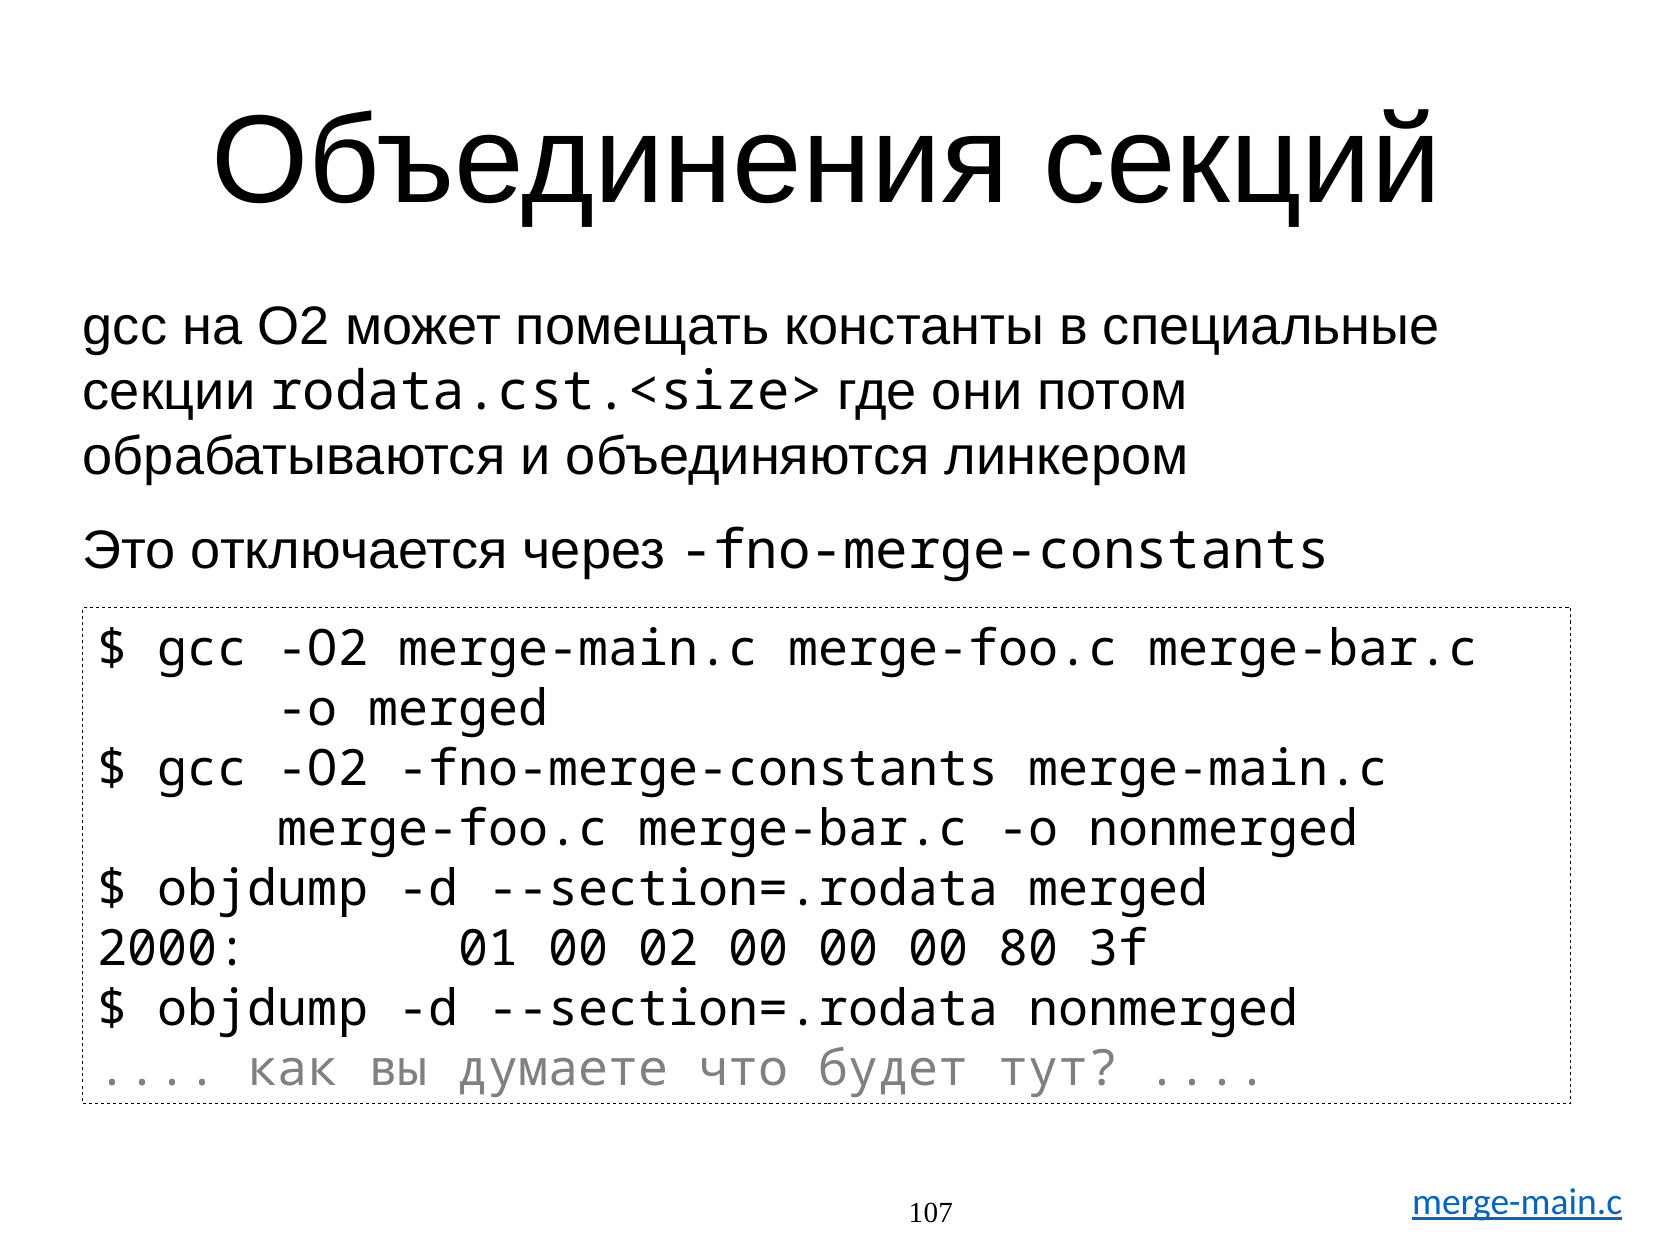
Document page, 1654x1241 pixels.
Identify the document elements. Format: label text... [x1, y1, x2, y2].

text_box $ gcc -O2 merge-main.c merge-foo.c merge-bar.c -o merged $ gcc -O2 -fno-merge-constants merge-main.c merge-foo.c merge-bar.c -o nonmerged $ objdump -d --section=.rodata merged 2000: 01 00 02 00 00 00 80 3f $ objdump -d --section=.rodata nonmerged .... как вы думаете что будет тут? .... [82, 607, 1571, 1104]
list gcc на O2 может помещать константы в специальные секции rodata.cst.<size> где они потом обрабатываются и объединяются линкером Это отключается через -fno-merge-constants [82, 290, 1571, 607]
slide_number 107 [567, 1193, 953, 1241]
text_box merge-main.c [1397, 1170, 1654, 1230]
title Объединения секций [82, 49, 1571, 257]
